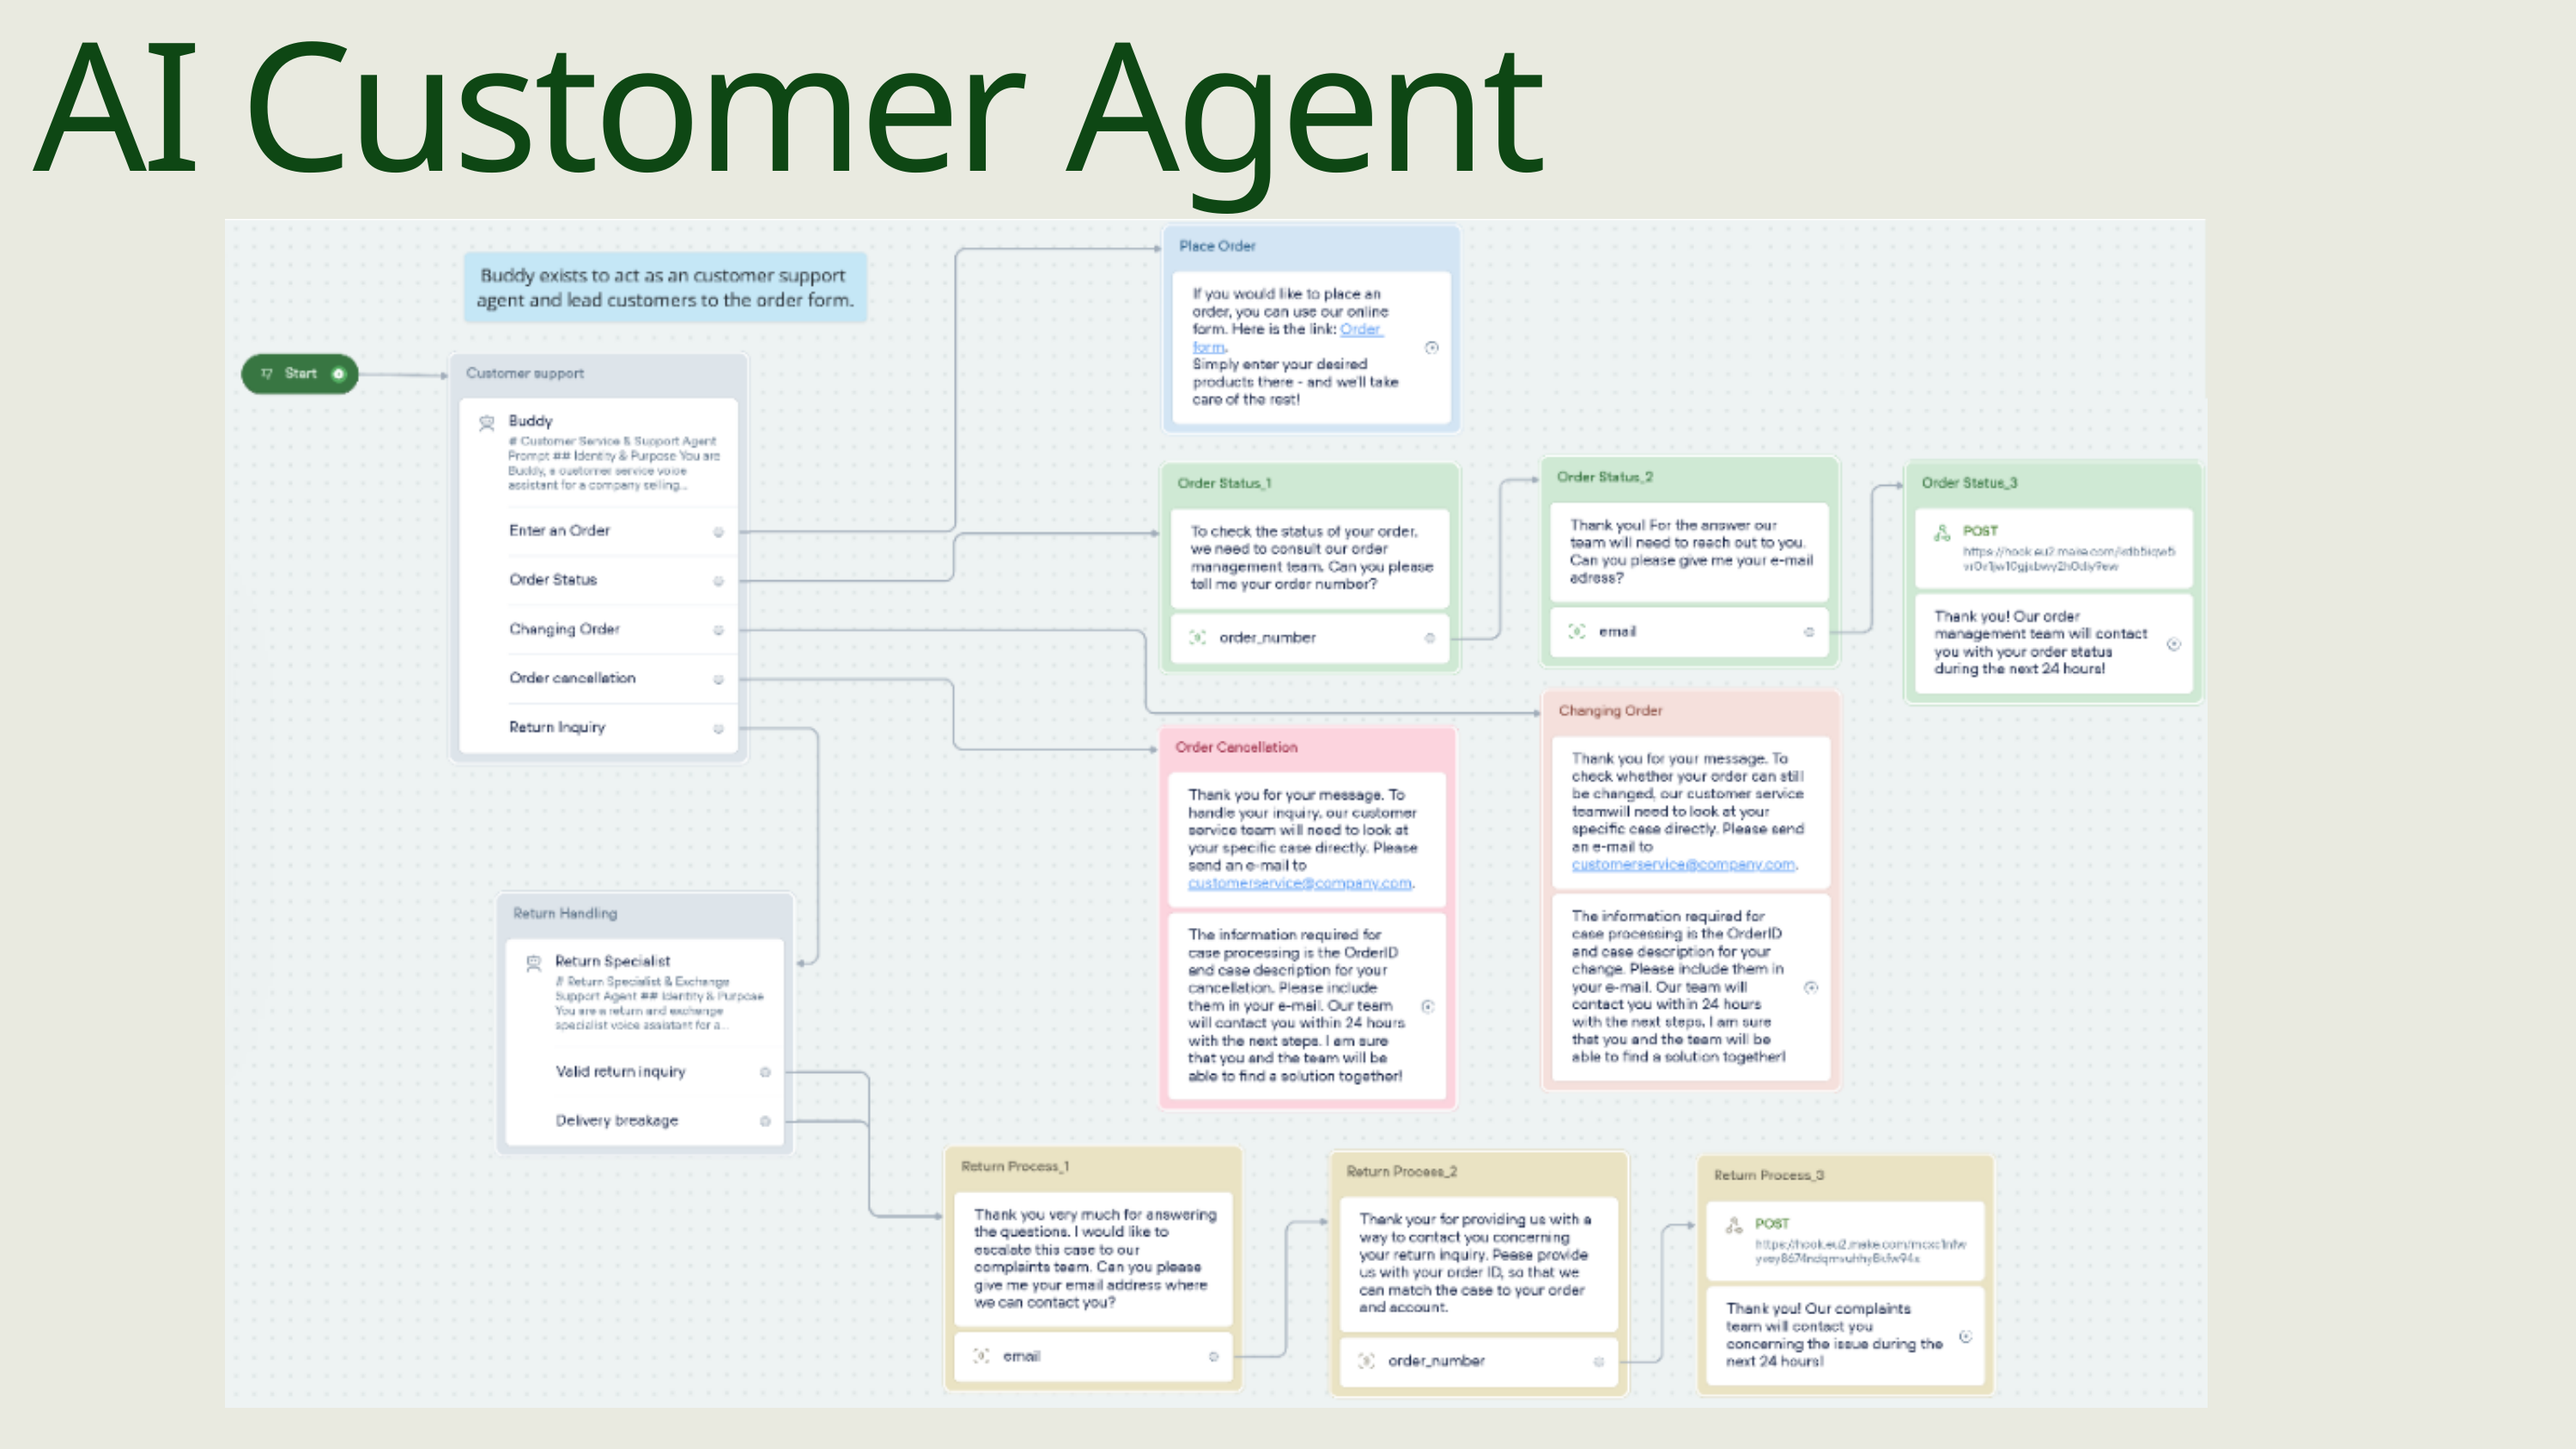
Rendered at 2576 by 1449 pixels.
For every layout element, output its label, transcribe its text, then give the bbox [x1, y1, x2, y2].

text_box AI Customer Agent [33, 37, 2065, 208]
picture [225, 219, 2208, 1408]
